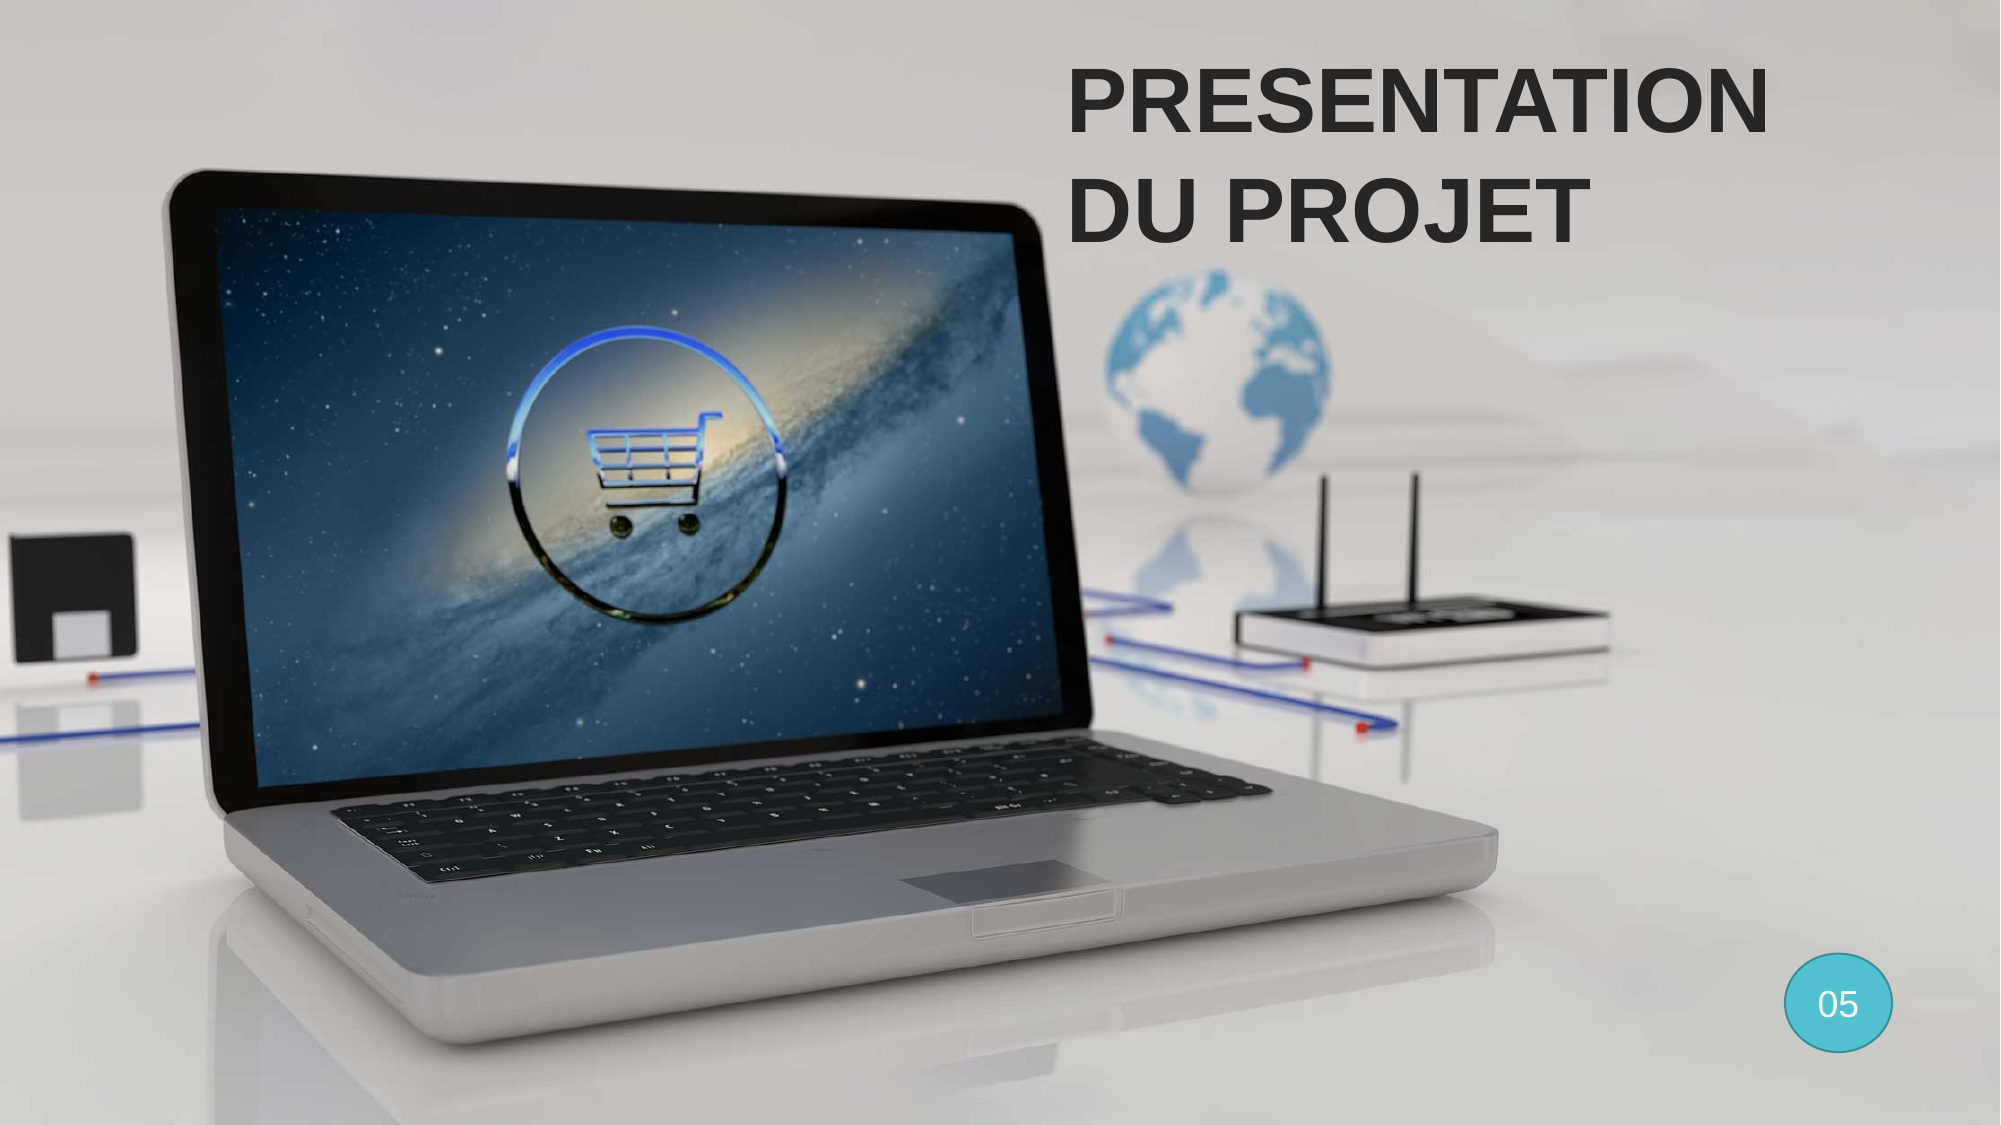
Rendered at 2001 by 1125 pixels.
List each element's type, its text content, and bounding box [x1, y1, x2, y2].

picture [0, 0, 2001, 1125]
text_box PRESENTATION DU PROJET [1052, 33, 1945, 269]
text_box 05 [1783, 952, 1894, 1054]
